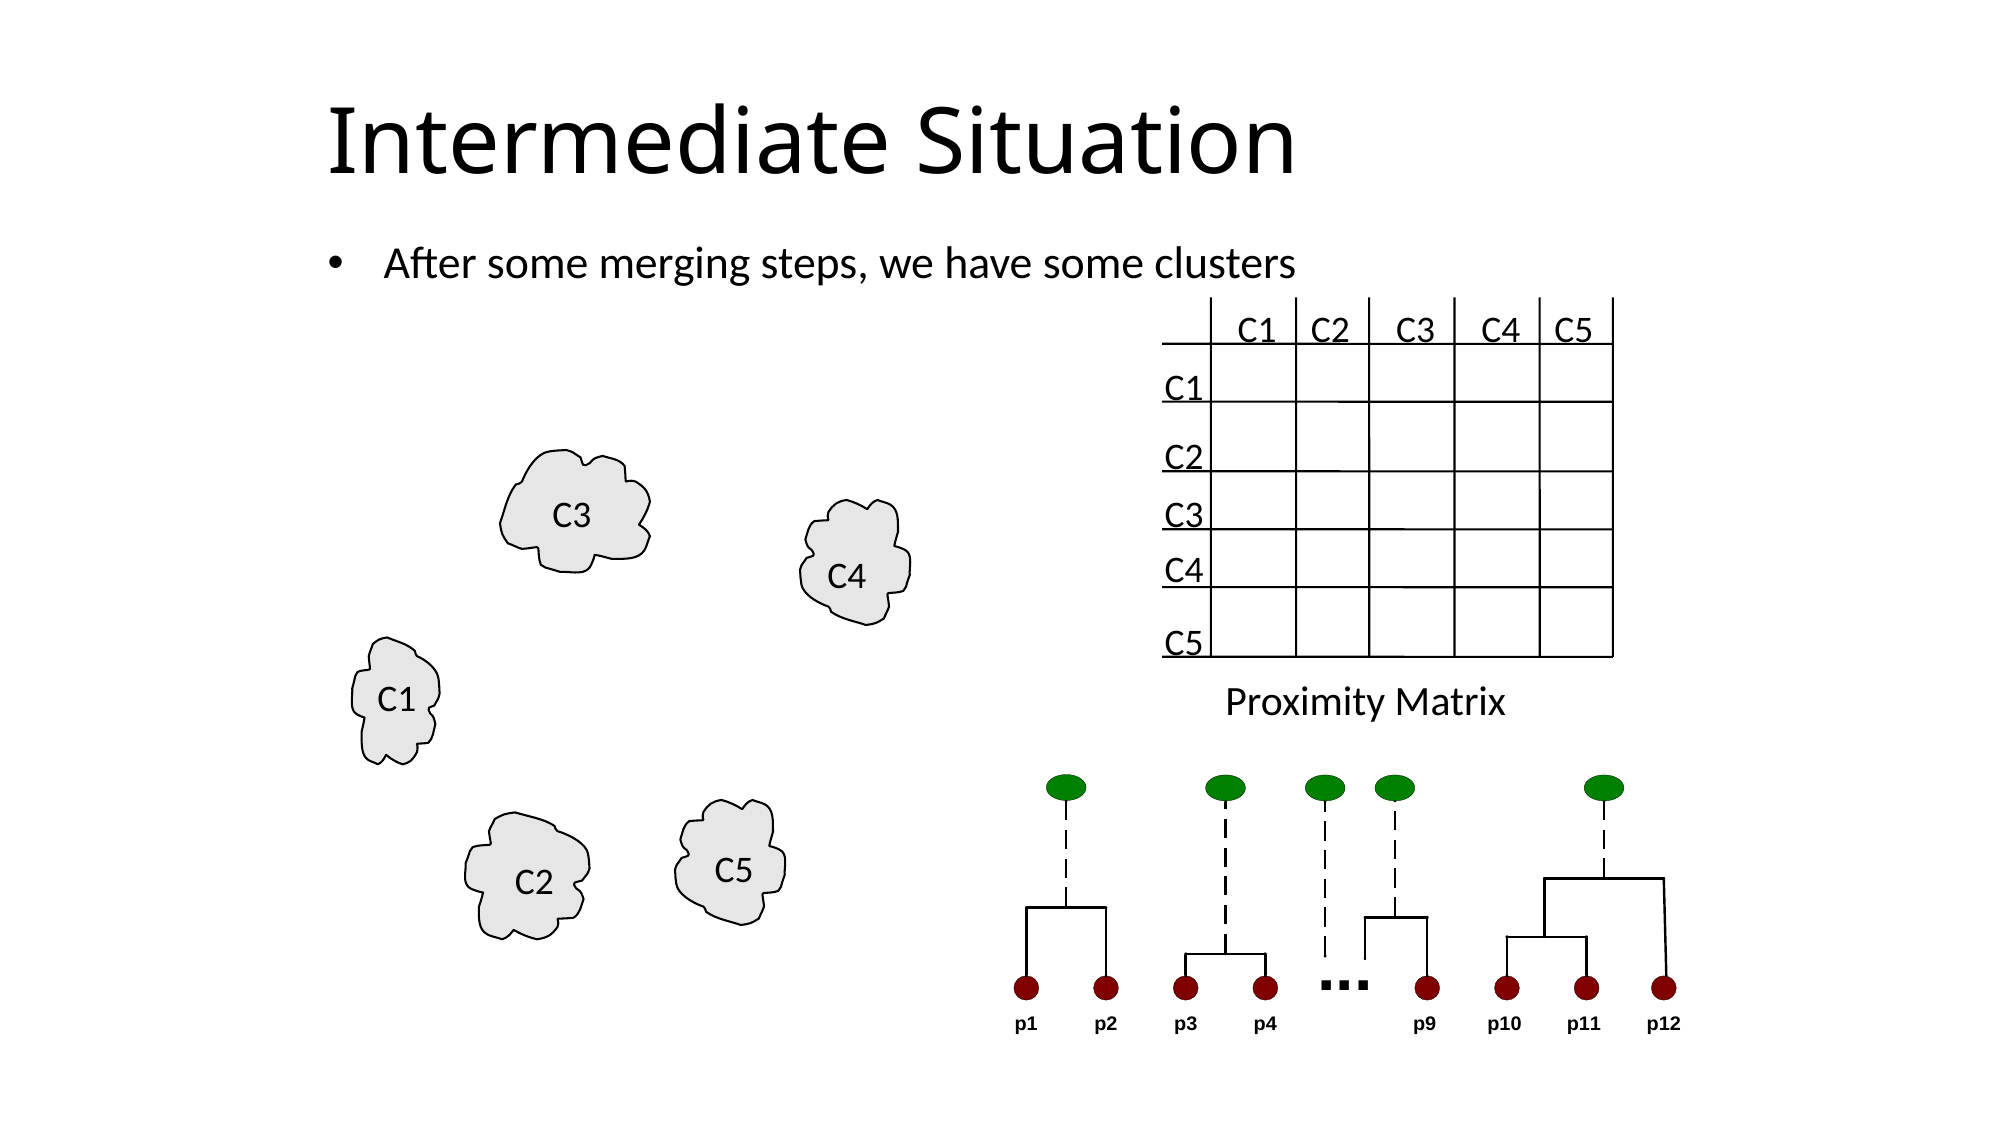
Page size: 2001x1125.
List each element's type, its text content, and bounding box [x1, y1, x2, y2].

text_box [805, 499, 899, 551]
text_box [499, 450, 648, 573]
text_box C1 [362, 666, 463, 726]
text_box Proximity Matrix [1210, 672, 1624, 731]
text_box C2 [500, 849, 590, 910]
title Intermediate Situation [312, 62, 1663, 225]
text_box C3 [537, 482, 650, 543]
text_box [820, 603, 890, 625]
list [1012, 773, 1683, 1038]
text_box C5 [699, 837, 788, 898]
text_box [800, 556, 812, 599]
text_box [368, 637, 432, 666]
text_box [361, 726, 435, 765]
text_box [675, 799, 774, 925]
text_box C4 [812, 543, 913, 603]
text_box [351, 670, 362, 717]
text_box [465, 812, 587, 940]
list After some merging steps, we have some clusters [312, 231, 1663, 1032]
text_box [1149, 297, 1625, 672]
